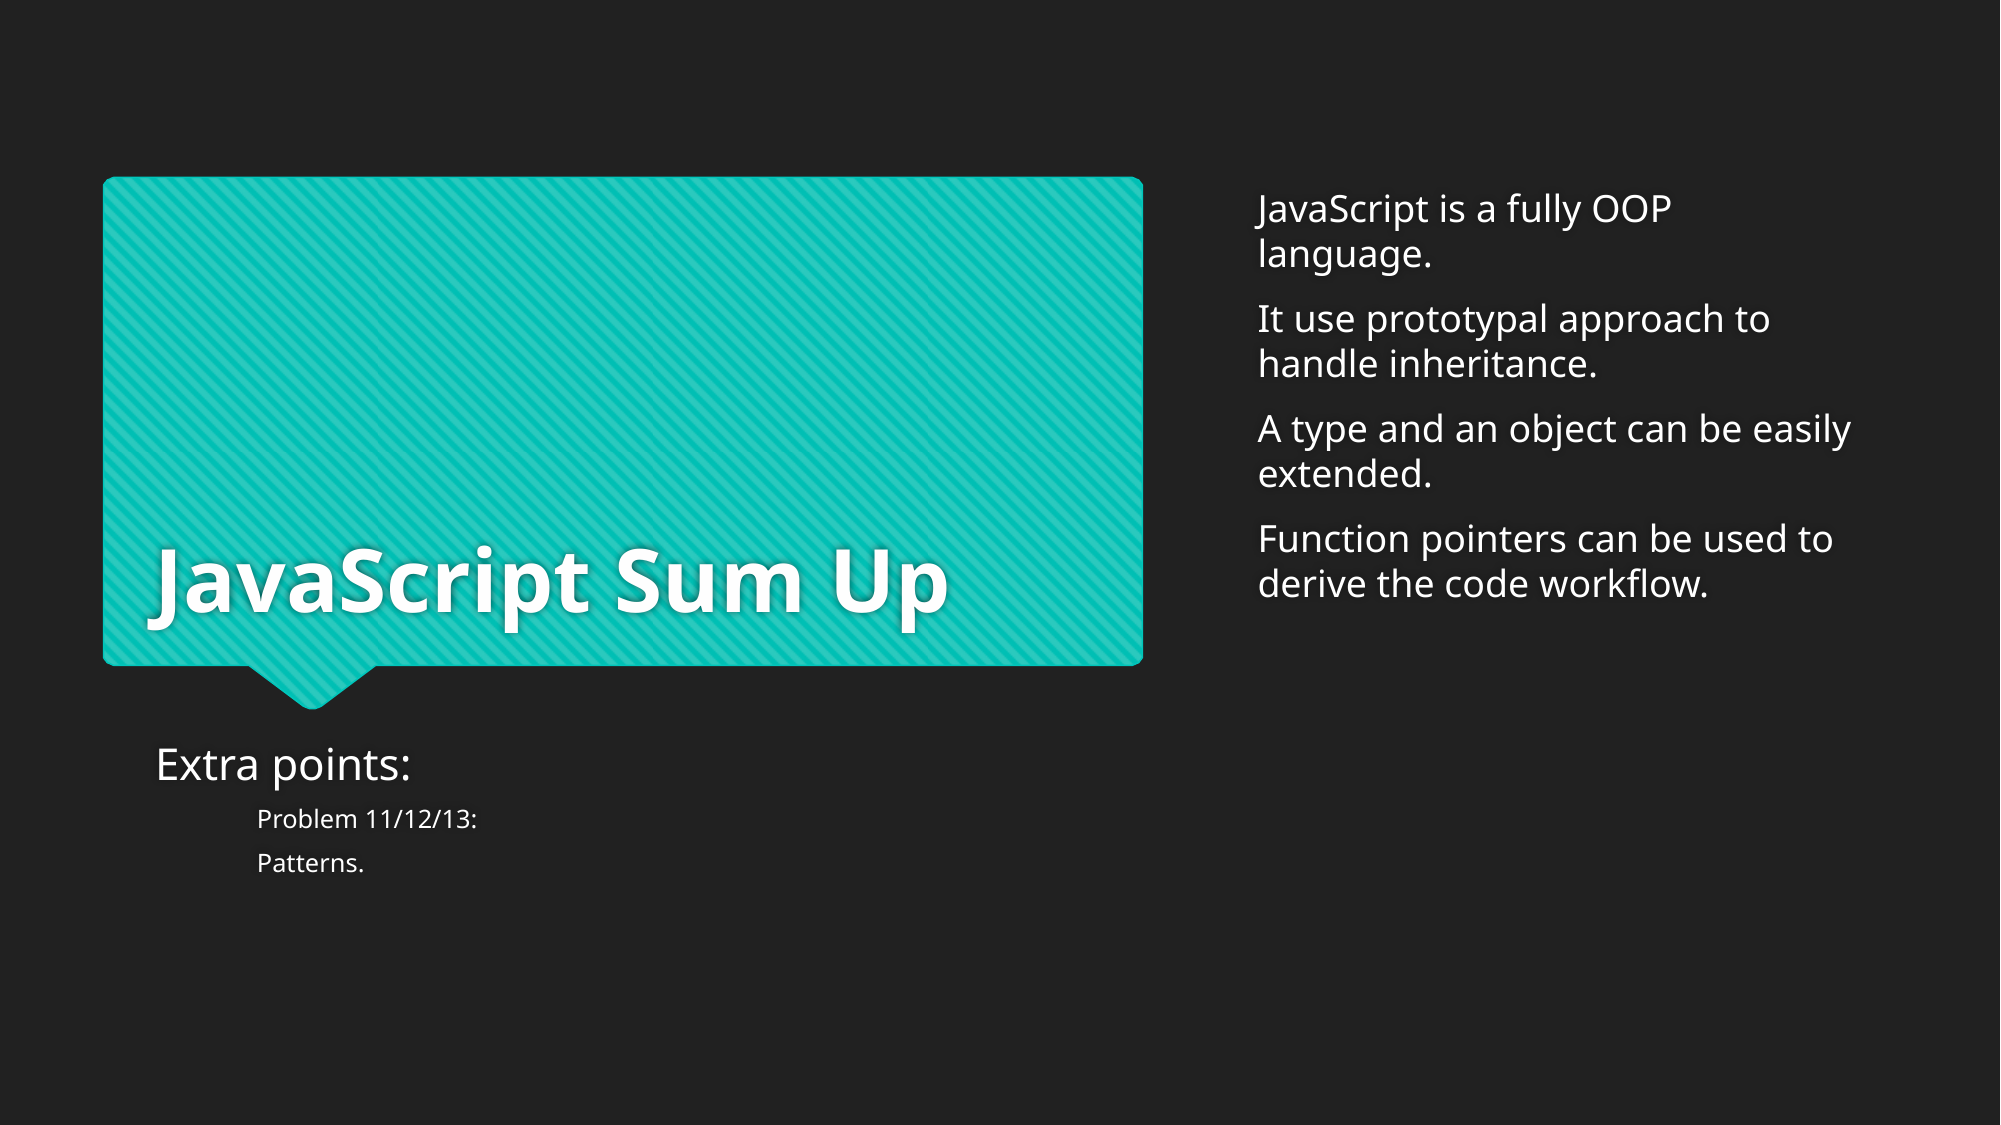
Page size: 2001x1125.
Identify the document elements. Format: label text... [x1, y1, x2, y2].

list Extra points: Problem 11/12/13: Patterns. [139, 728, 1107, 887]
title JavaScript Sum Up [139, 203, 1107, 638]
list JavaScript is a fully OOP language. It use prototypal approach to handle inheritance. A type and an object can be easily extended. Function pointers can be used to derive the code workflow. [1242, 177, 1868, 846]
